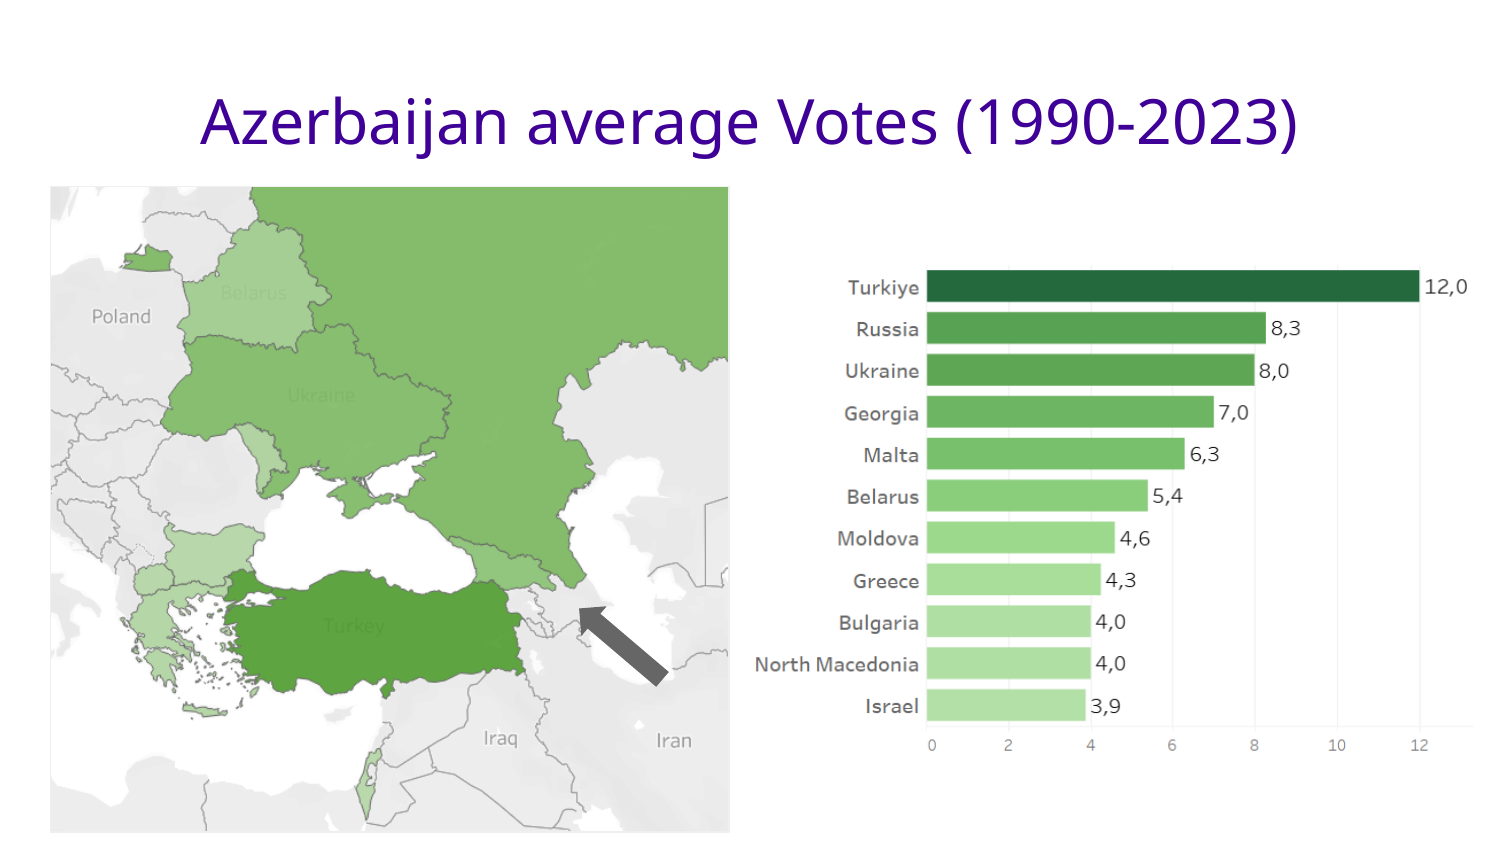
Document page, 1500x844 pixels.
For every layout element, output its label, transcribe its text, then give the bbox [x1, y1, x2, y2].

picture [741, 259, 1474, 772]
title Azerbaijan average Votes (1990-2023) [51, 67, 1449, 167]
picture [50, 187, 729, 832]
